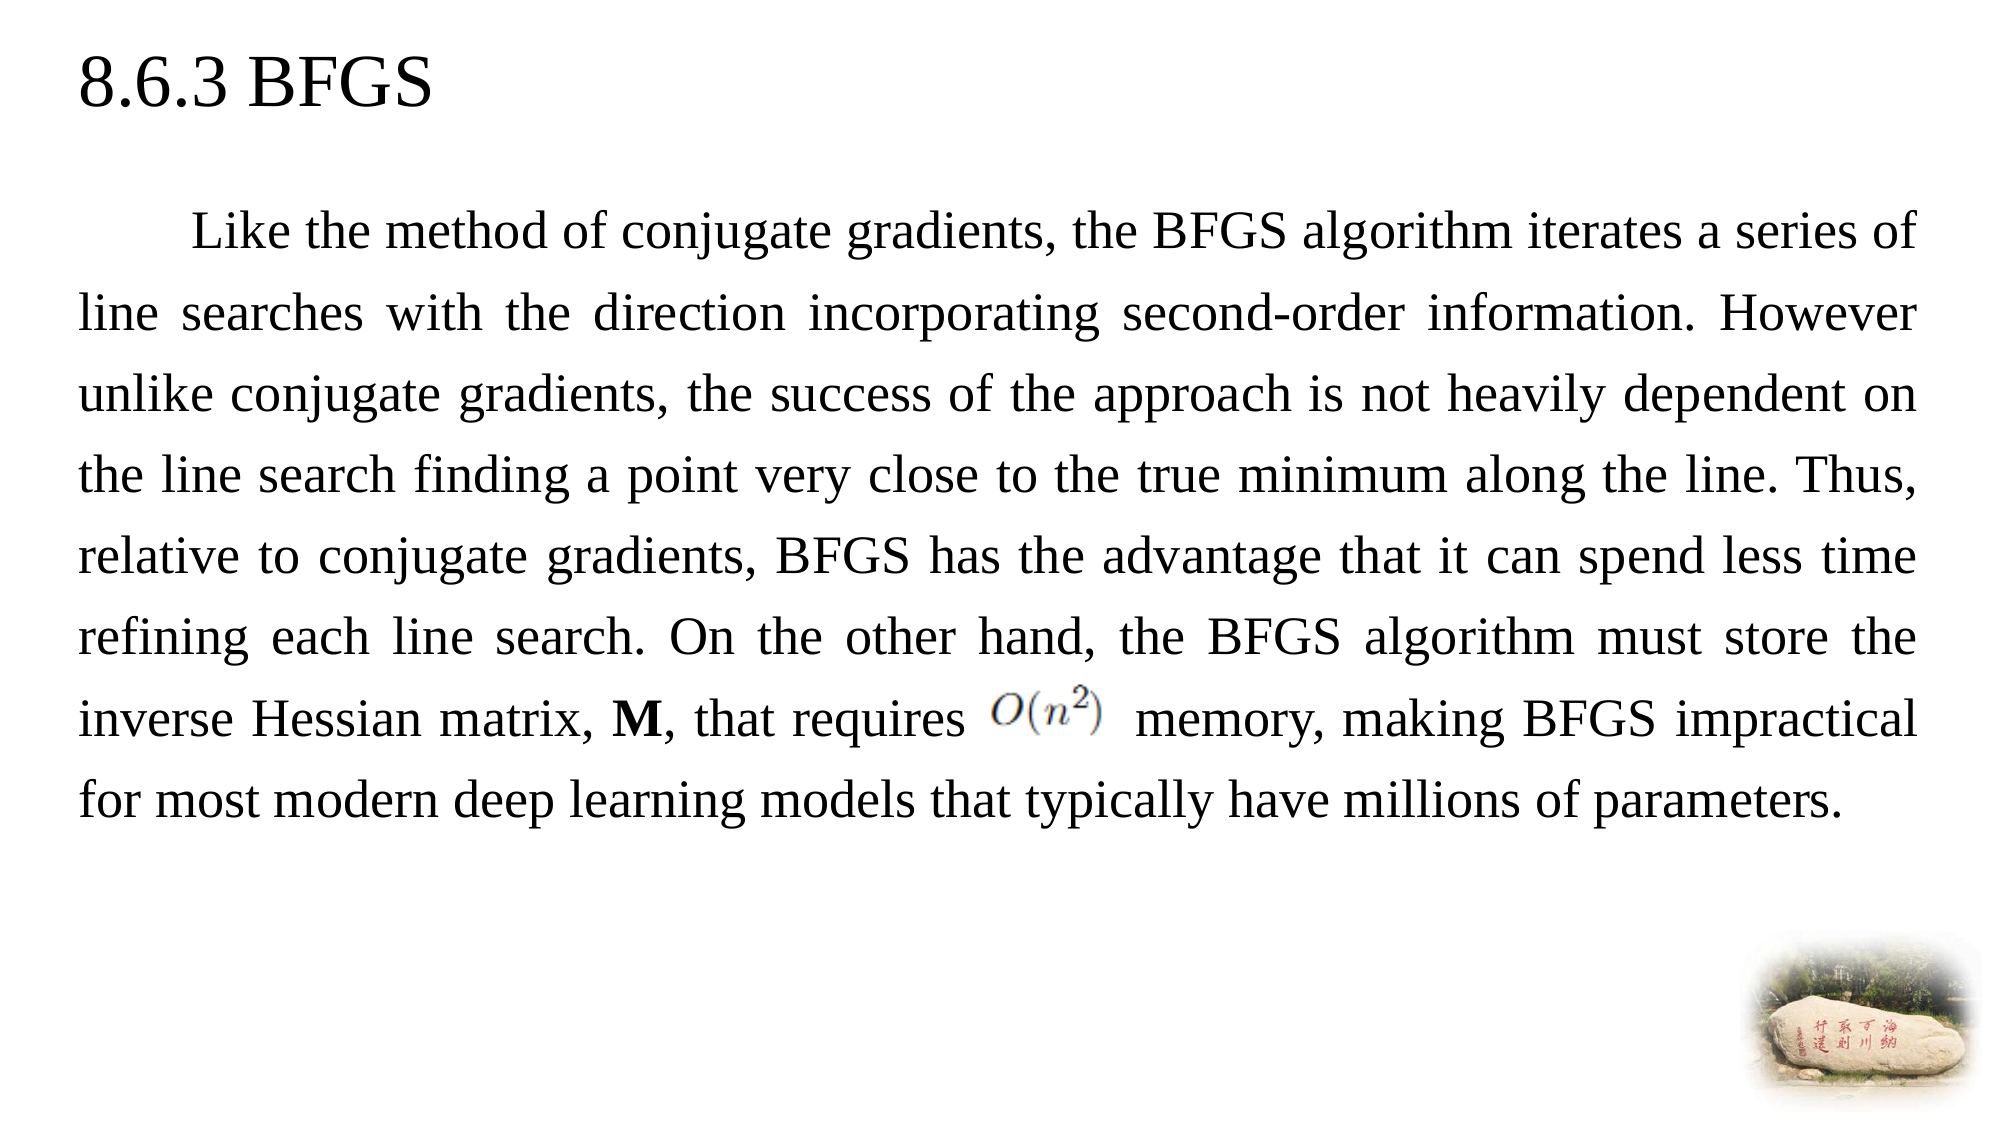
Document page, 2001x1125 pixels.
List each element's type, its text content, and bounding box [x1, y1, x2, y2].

list Like the method of conjugate gradients, the BFGS algorithm iterates a series of line searches with the direction incorporating second-order information. However unlike conjugate gradients, the success of the approach is not heavily dependent on the line search finding a point very close to the true minimum along the line. Thus, relative to conjugate gradients, BFGS has the advantage that it can spend less time refining each line search. On the other hand, the BFGS algorithm must store the inverse Hessian matrix, M, that requires memory, making BFGS impractical for most modern deep learning models that typically have millions of parameters. [63, 171, 1936, 1014]
picture [986, 681, 1110, 742]
title 8.6.3 BFGS [63, 21, 1936, 142]
picture [1740, 927, 1985, 1112]
